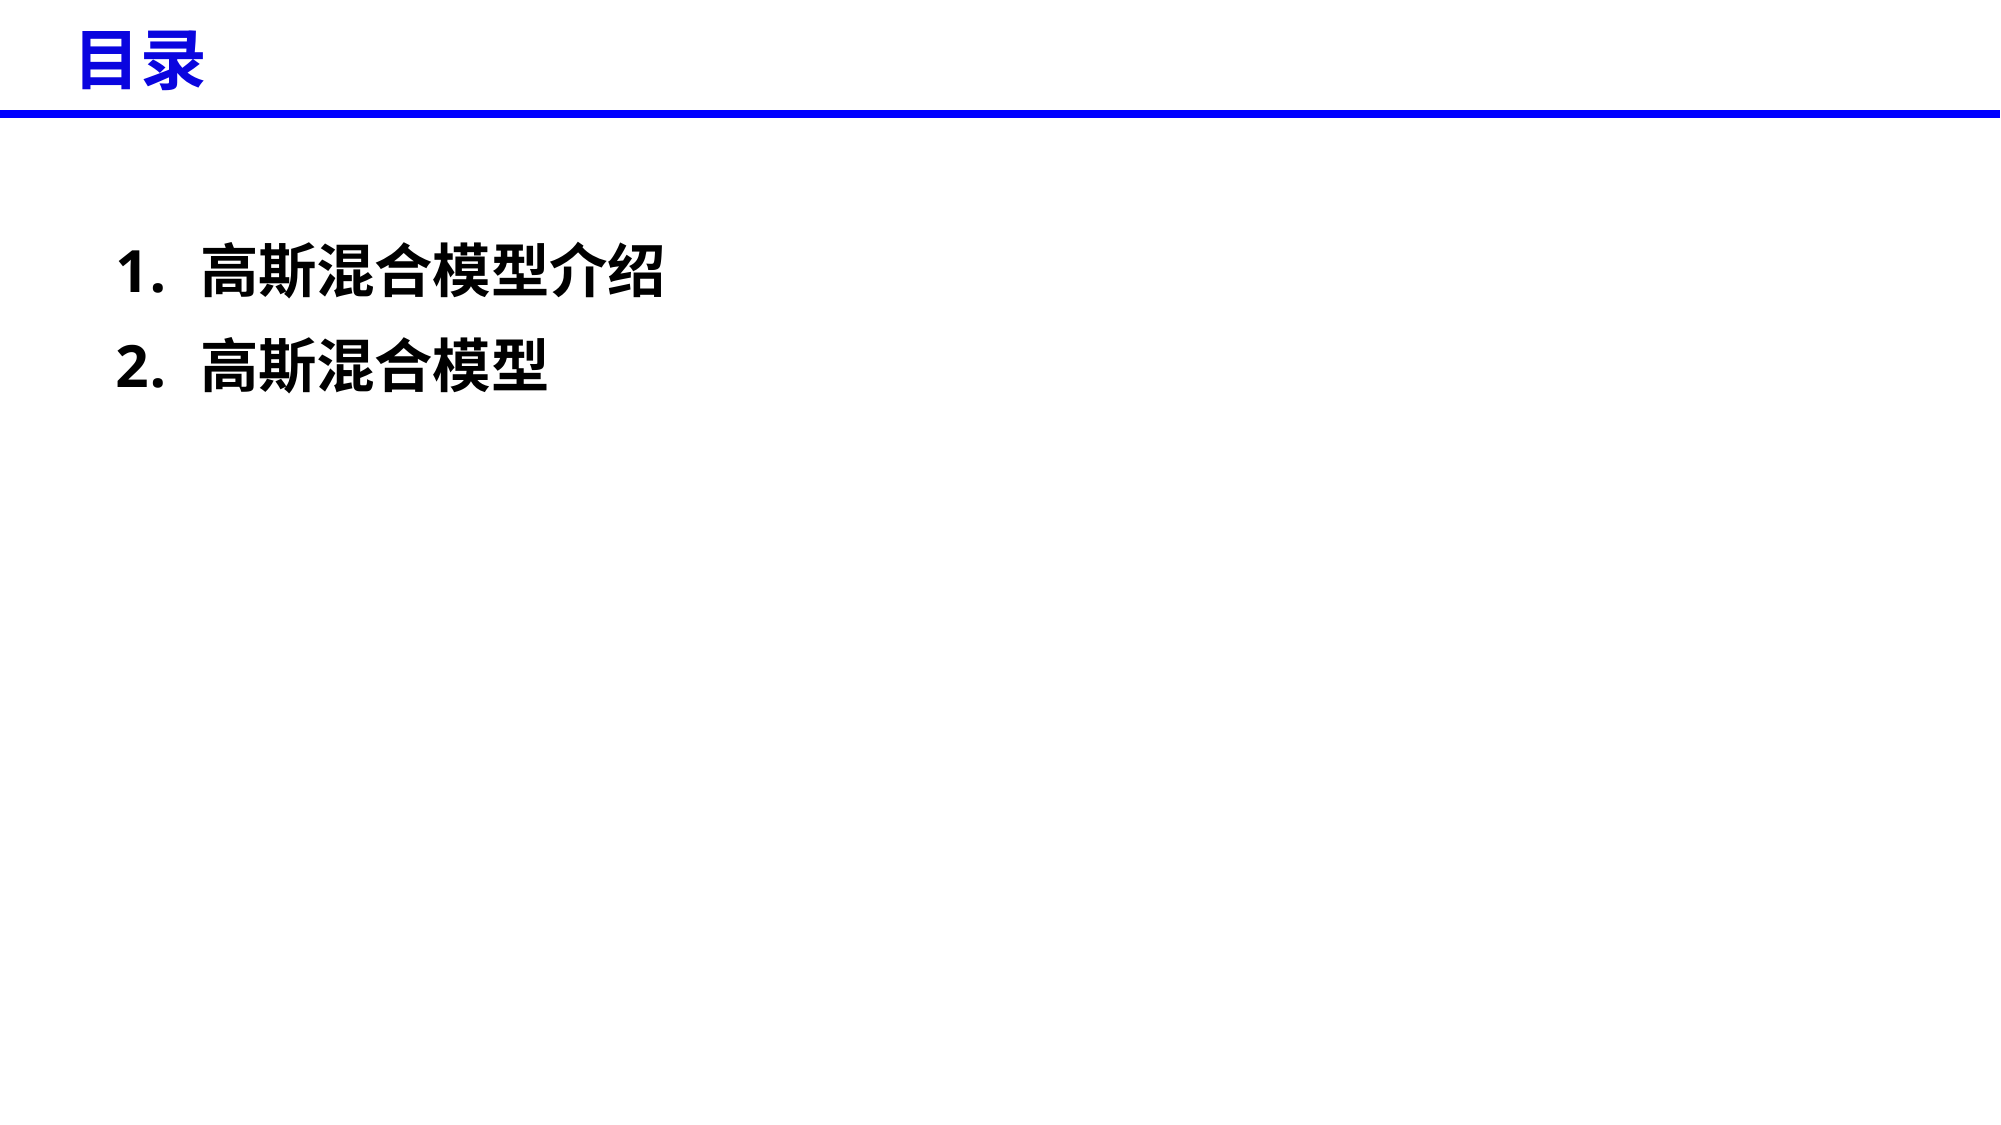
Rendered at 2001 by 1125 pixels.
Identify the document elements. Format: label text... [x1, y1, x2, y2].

text_box 目录 [59, 10, 1308, 106]
text_box 高斯混合模型介绍 高斯混合模型 [100, 226, 1955, 407]
